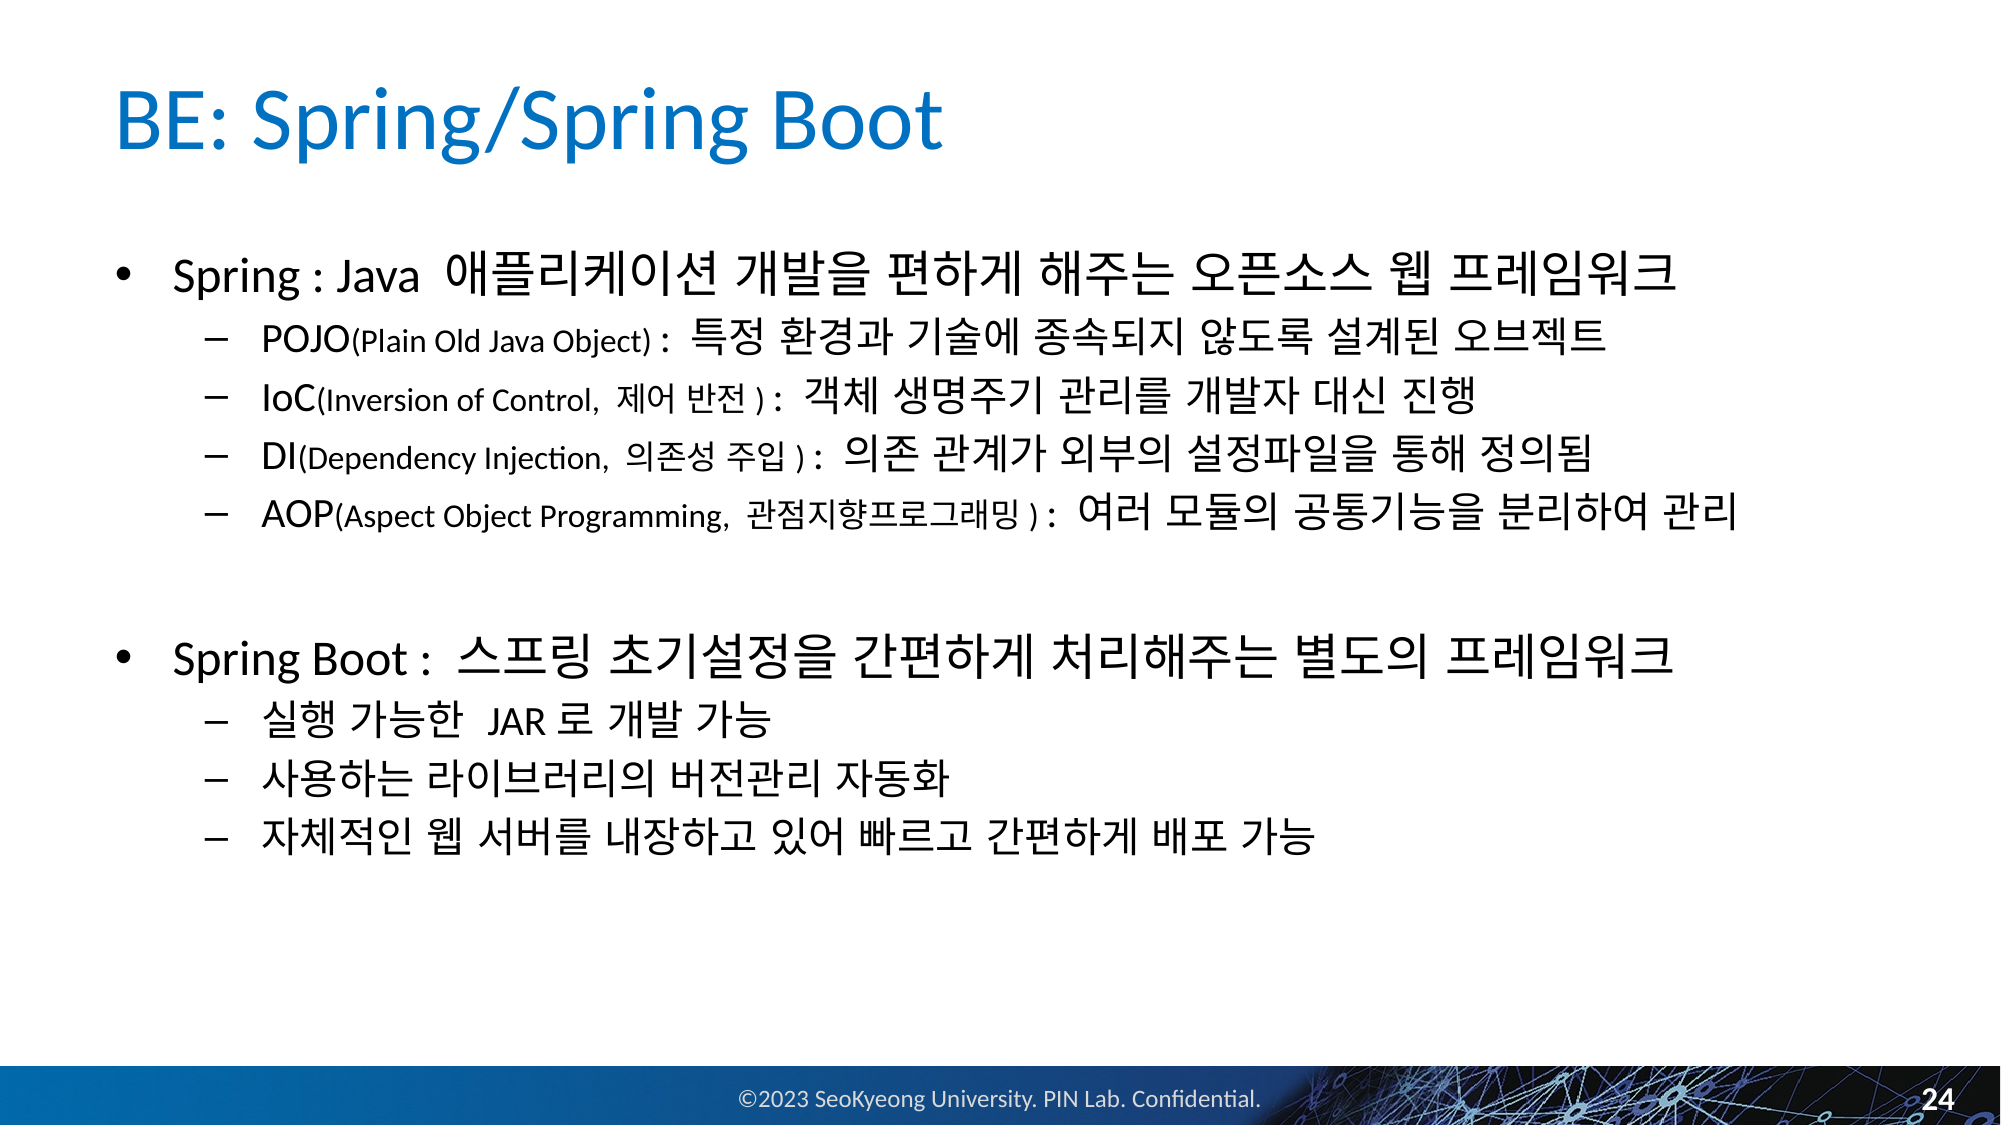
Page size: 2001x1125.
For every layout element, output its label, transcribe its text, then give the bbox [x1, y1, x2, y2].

title BE: Spring/Spring Boot [99, 45, 1745, 200]
list Spring : Java 애플리케이션 개발을 편하게 해주는 오픈소스 웹 프레임워크 POJO(Plain Old Java Object) : 특정 환경과 기술에 종속되지 않도록 설계된 오브젝트 IoC(Inversion of Control, 제어 반전) : 객체 생명주기 관리를 개발자 대신 진행 DI(Dependency Injection, 의존성 주입) : 의존 관계가 외부의 설정파일을 통해 정의됨 AOP(Aspect Object Programming, 관점지향프로그래밍) : 여러 모듈의 공통기능을 분리하여 관리 Spring Boot : 스프링 초기설정을 간편하게 처리해주는 별도의 프레임워크 실행 가능한 JAR로 개발 가능 사용하는 라이브러리의 버전관리 자동화 자체적인 웹 서버를 내장하고 있어 빠르고 간편하게 배포 가능 [99, 235, 1900, 1050]
picture [0, 1066, 2001, 1125]
slide_number 24 [1519, 1067, 1970, 1125]
